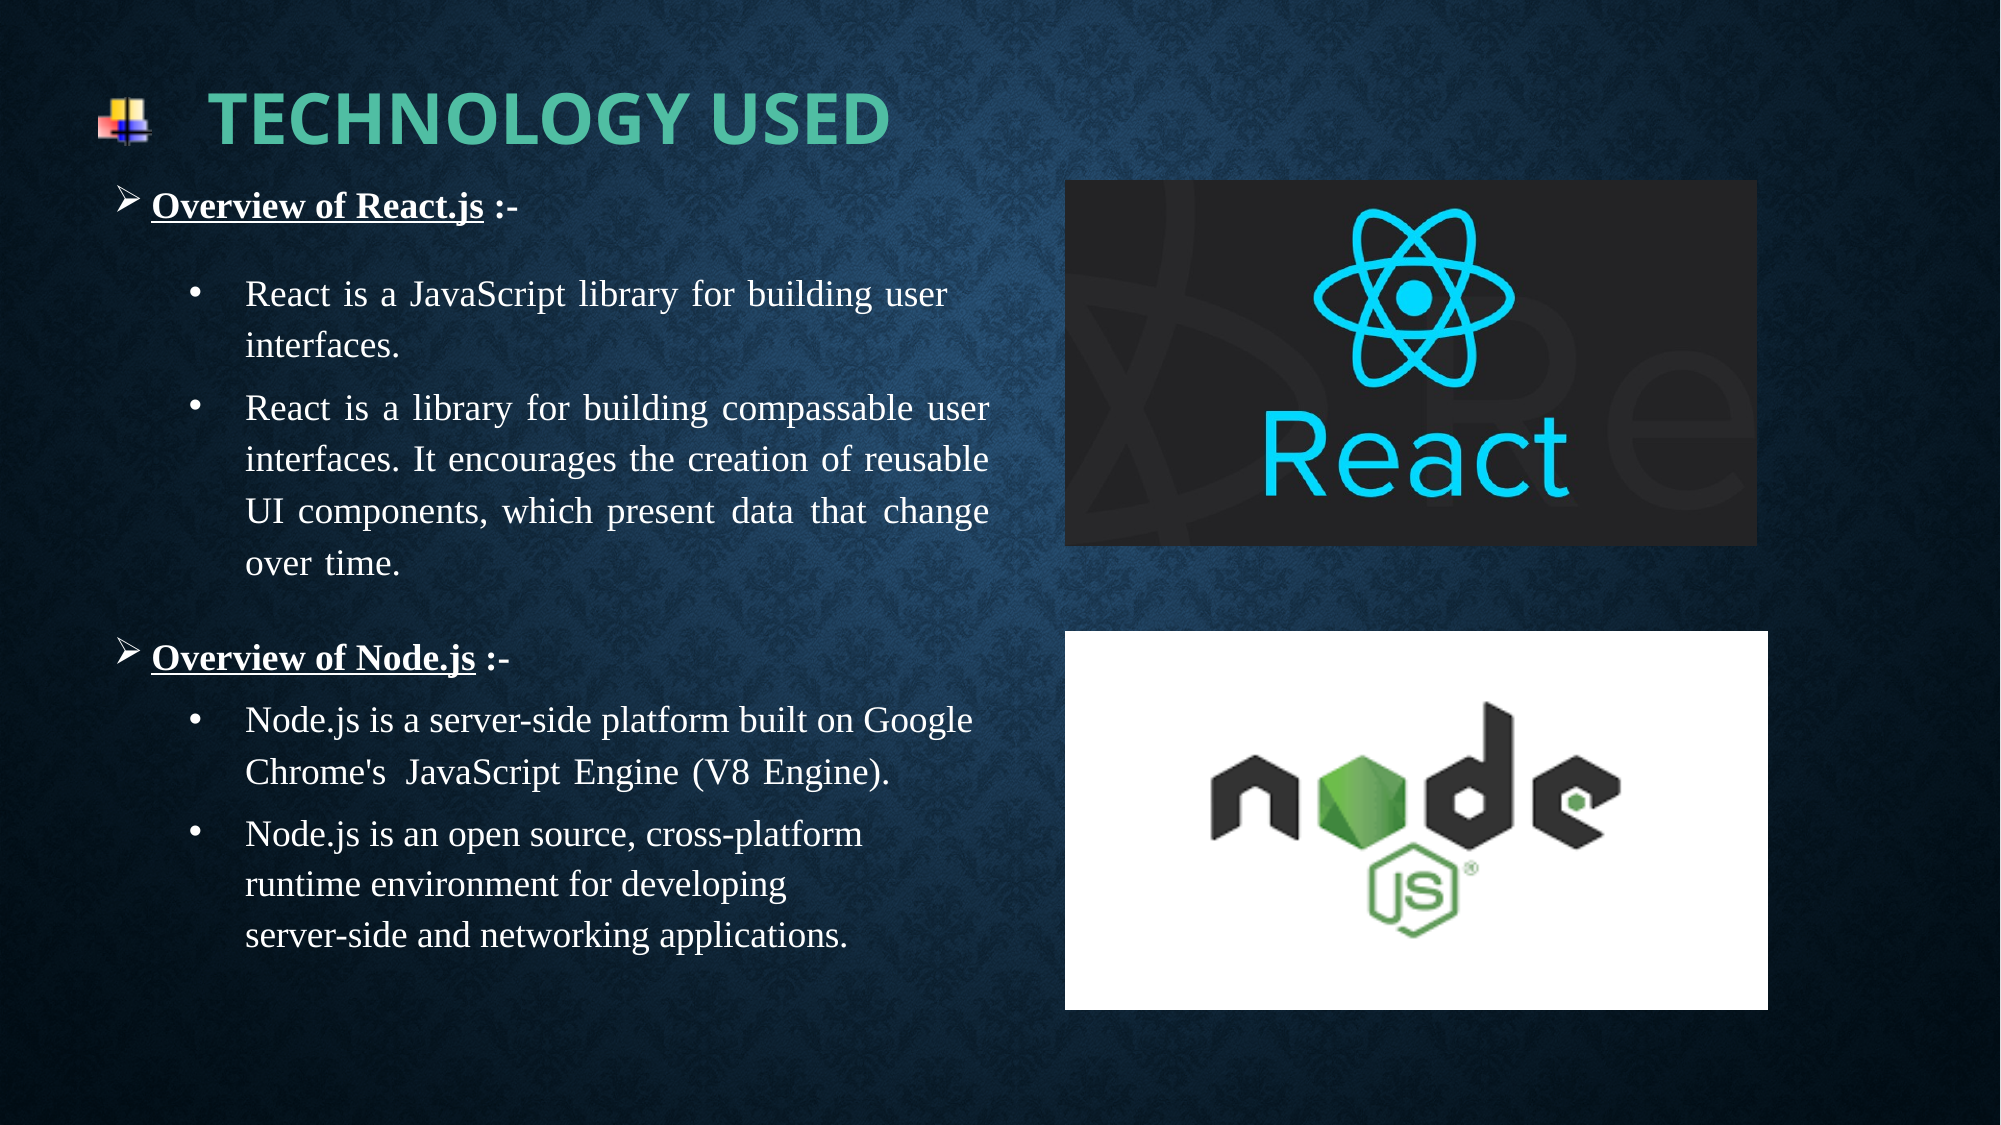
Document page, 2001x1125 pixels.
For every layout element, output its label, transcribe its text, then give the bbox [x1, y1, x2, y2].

picture [1064, 179, 1757, 547]
title Technology used [151, 65, 950, 164]
picture [1064, 631, 1769, 1011]
picture [98, 96, 152, 147]
list Overview of React.js :- React is a JavaScript library for building user interfaces. React is a library for building compassable user interfaces. It encourages the creation of reusable UI components, which present data that change over time. Overview of Node.js :- Node.js is a server-side platform built on Google Chrome's JavaScript Engine (V8 Engine). Node.js is an open source, cross-platform runtime environment for developing server-side and networking applications. [98, 164, 1906, 1060]
